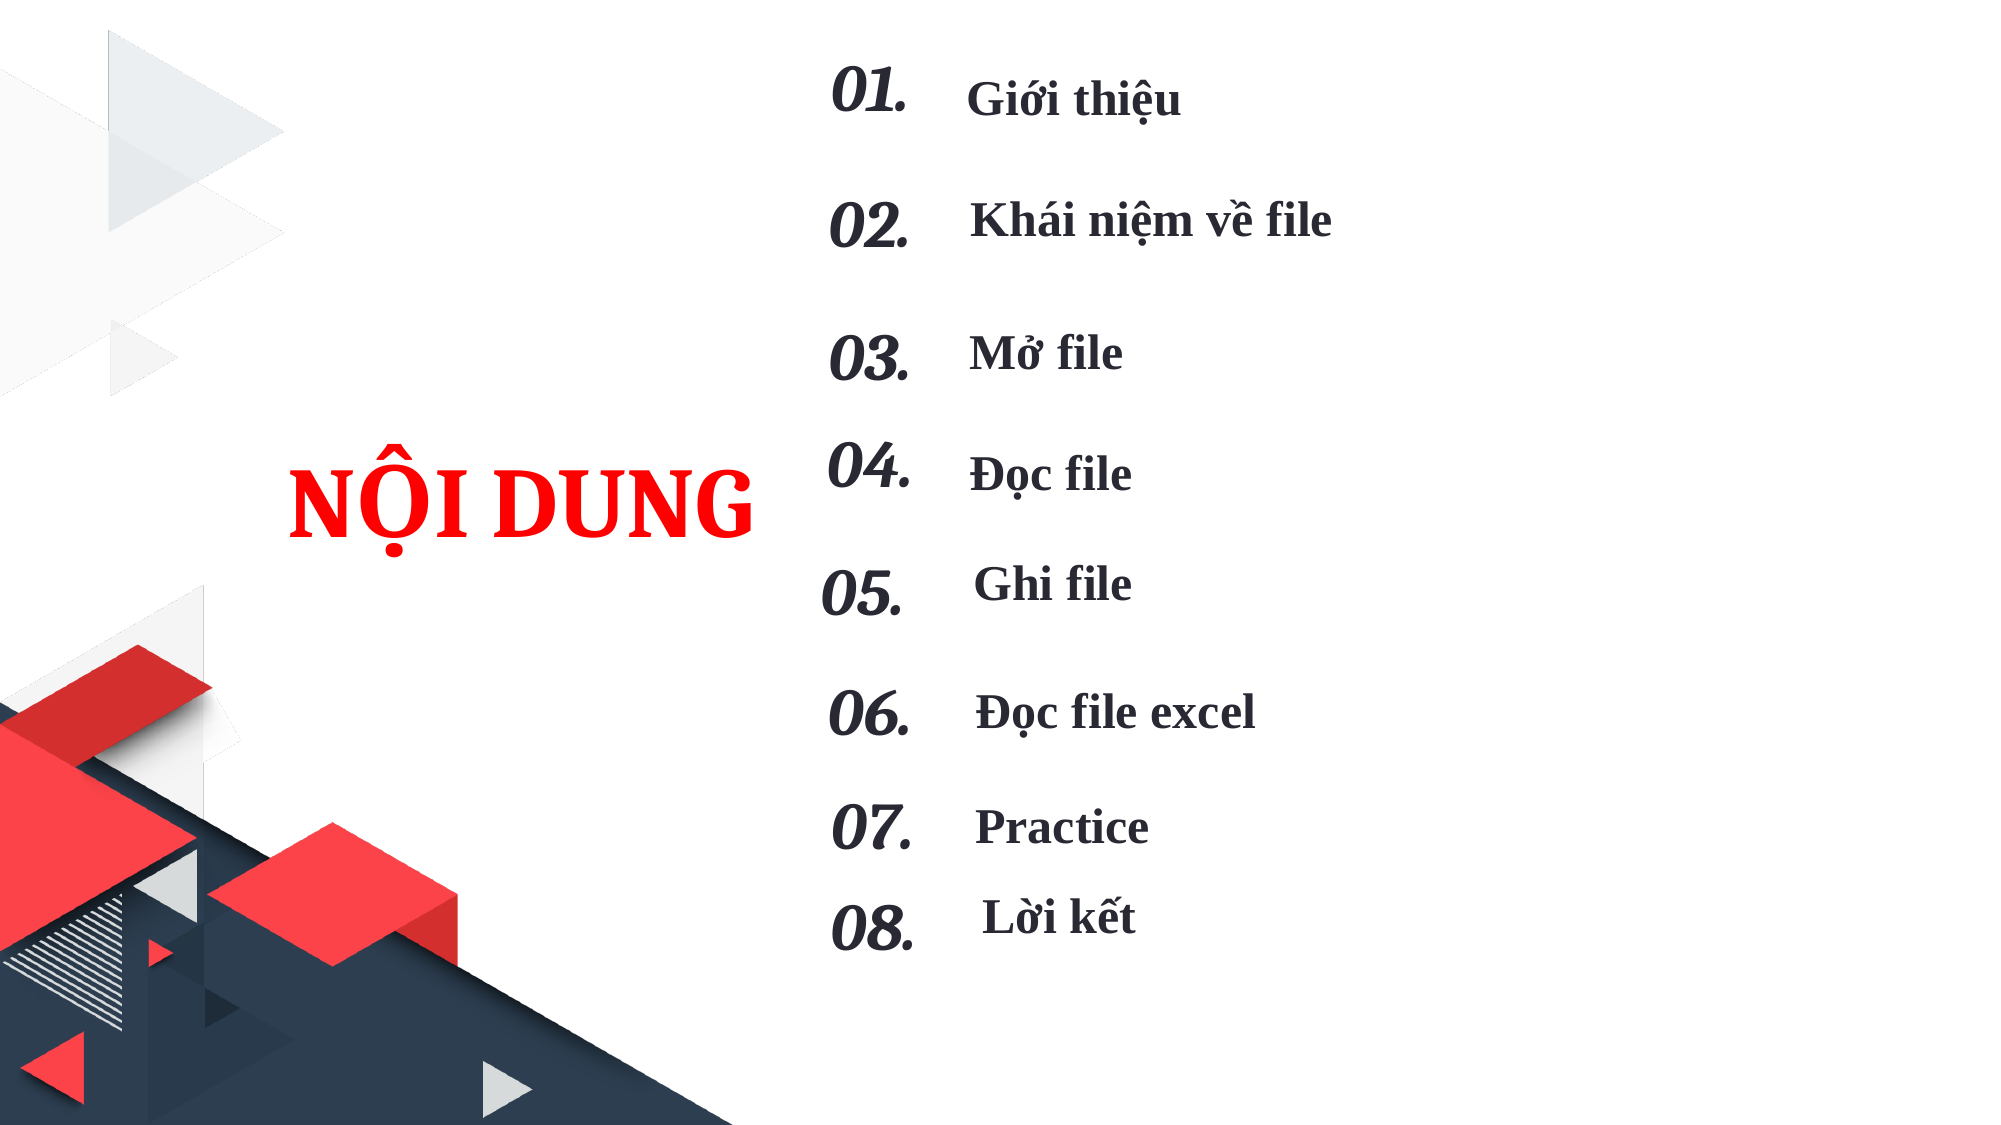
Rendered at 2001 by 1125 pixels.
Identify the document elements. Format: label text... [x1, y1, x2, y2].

text_box 05. [805, 541, 920, 636]
text_box Khái niệm về file [955, 179, 1349, 254]
text_box 03. [813, 306, 927, 402]
text_box 08. [815, 876, 932, 971]
text_box Giới thiệu [951, 57, 1198, 133]
text_box Đọc file excel [960, 671, 1272, 747]
text_box 01. [815, 37, 925, 133]
text_box Lời kết [967, 876, 1152, 951]
text_box Practice [960, 786, 1166, 861]
text_box 04. [811, 413, 929, 509]
text_box NỘI DUNG [272, 429, 769, 565]
text_box Mở file [954, 312, 1139, 387]
text_box 06. [812, 661, 928, 756]
text_box 02. [813, 173, 927, 269]
text_box 07. [816, 776, 930, 871]
text_box Đọc file [954, 433, 1148, 508]
text_box Ghi file [958, 543, 1149, 618]
picture [0, 30, 733, 1125]
